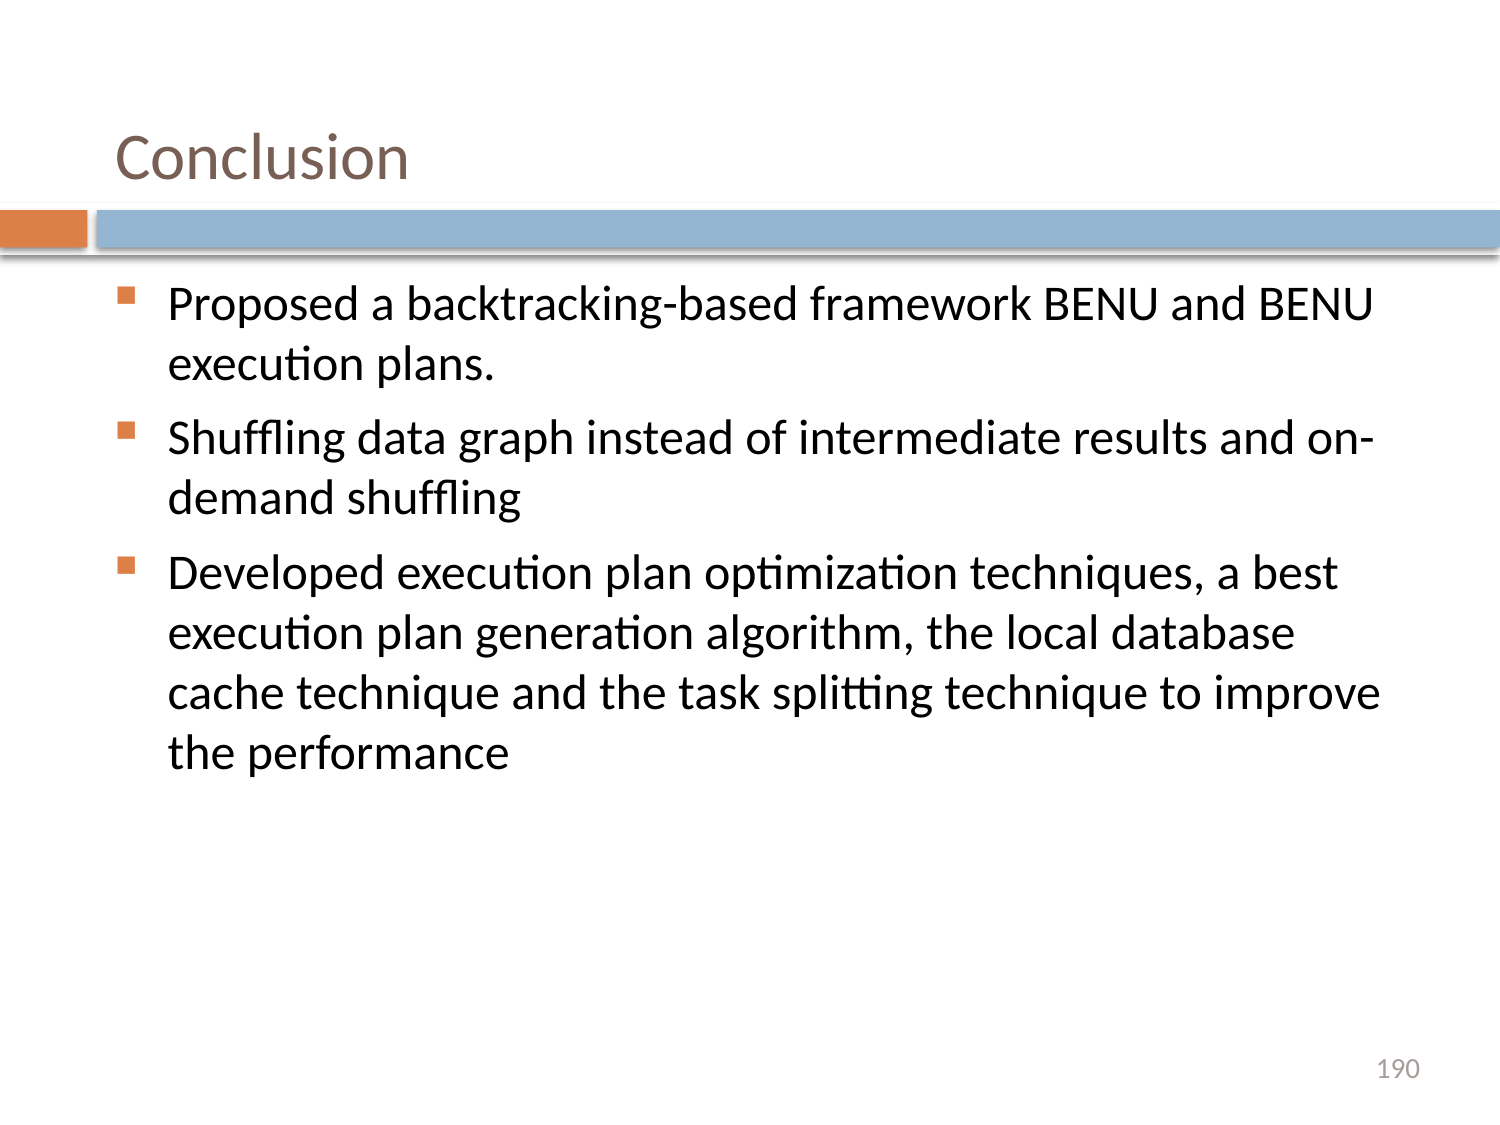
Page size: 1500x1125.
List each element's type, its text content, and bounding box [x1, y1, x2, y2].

title Conclusion [100, 37, 1438, 200]
list Proposed a backtracking-based framework BENU and BENU execution plans. Shufﬂing data graph instead of intermediate results and on-demand shufﬂing Developed execution plan optimization techniques, a best execution plan generation algorithm, the local database cache technique and the task splitting technique to improve the performance [100, 262, 1438, 1024]
slide_number 190 [1316, 1046, 1436, 1087]
